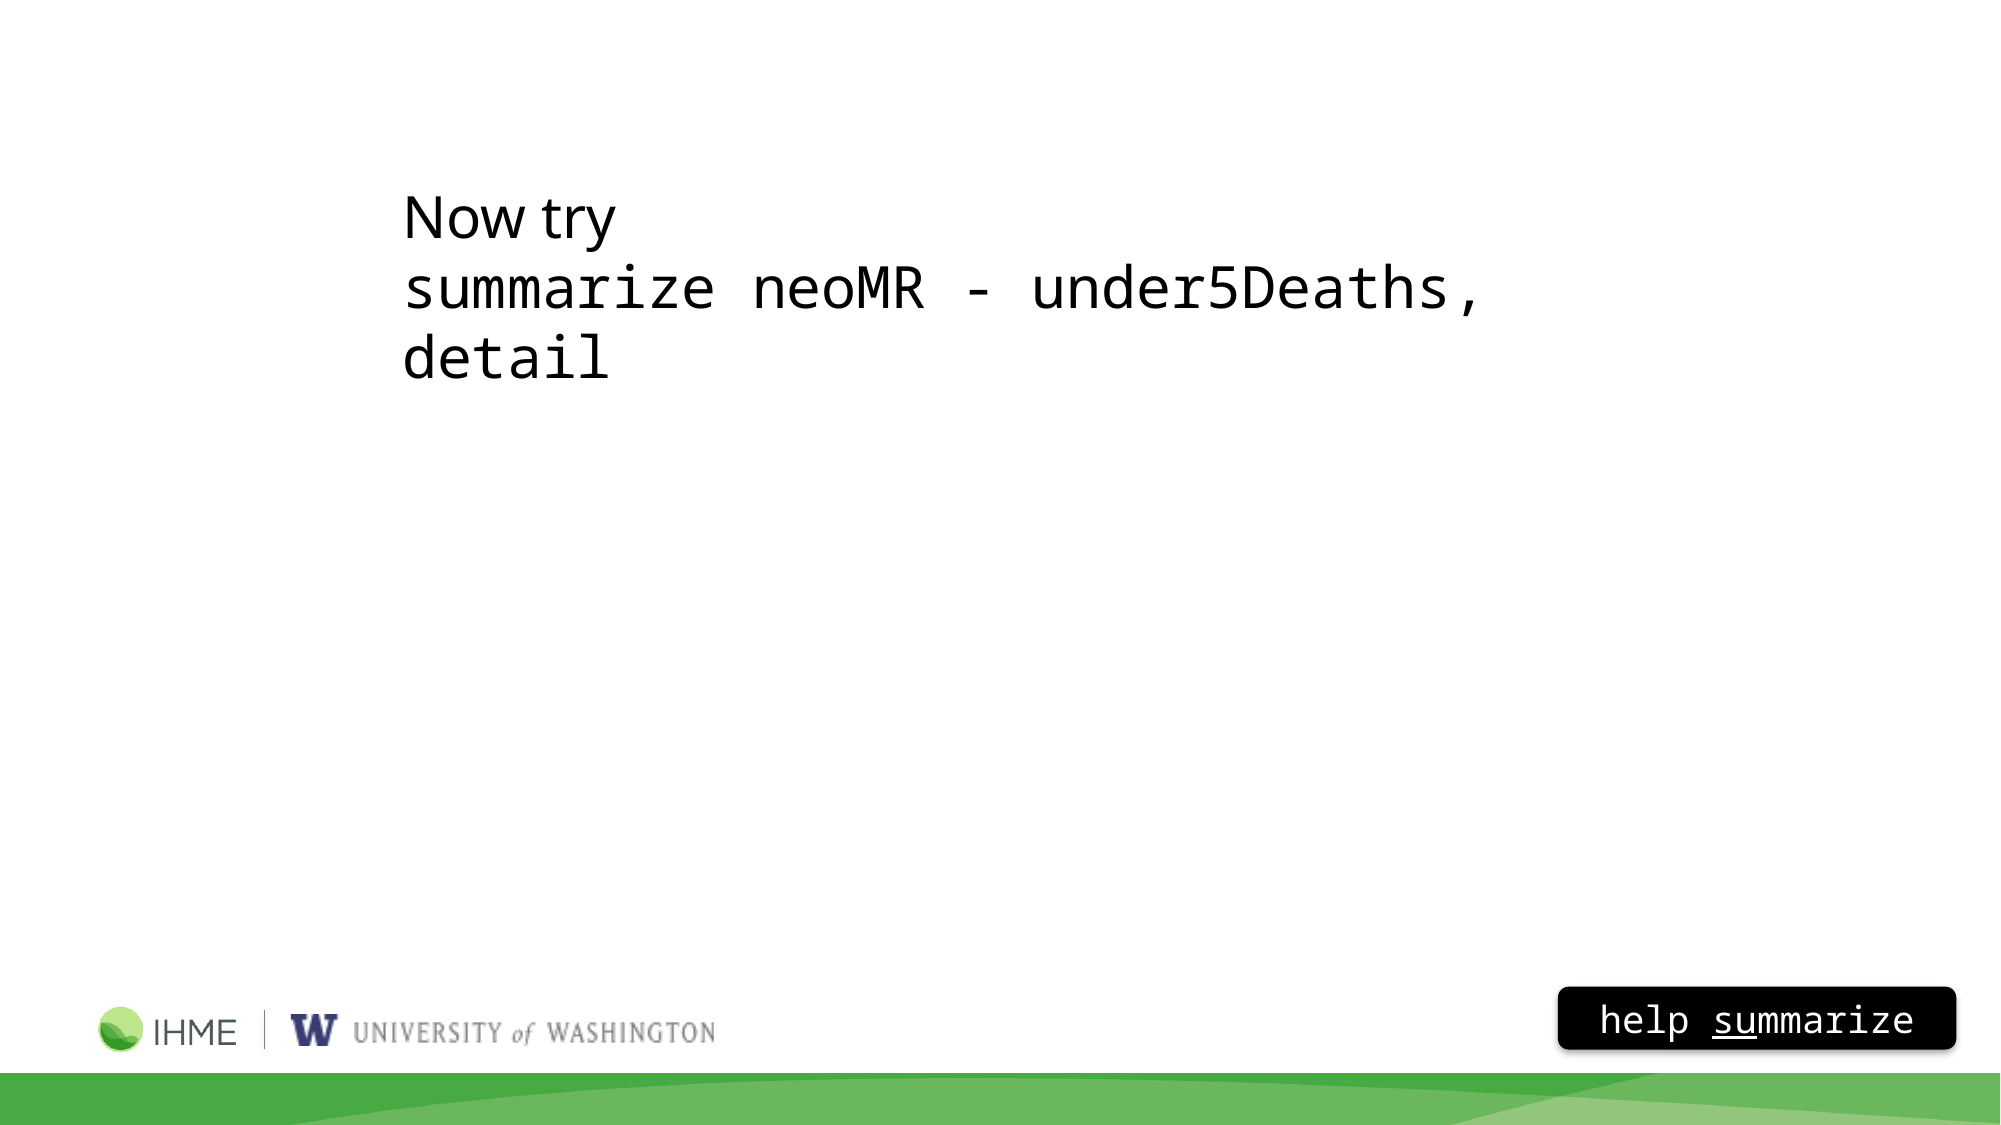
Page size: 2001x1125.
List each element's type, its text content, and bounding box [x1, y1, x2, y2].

text_box [1368, 985, 1992, 1074]
text_box help summarize [1557, 986, 1957, 1050]
picture [0, 1073, 2001, 1125]
picture [98, 1006, 236, 1052]
text_box Now try summarize neoMR - under5Deaths, detail [387, 172, 1663, 398]
